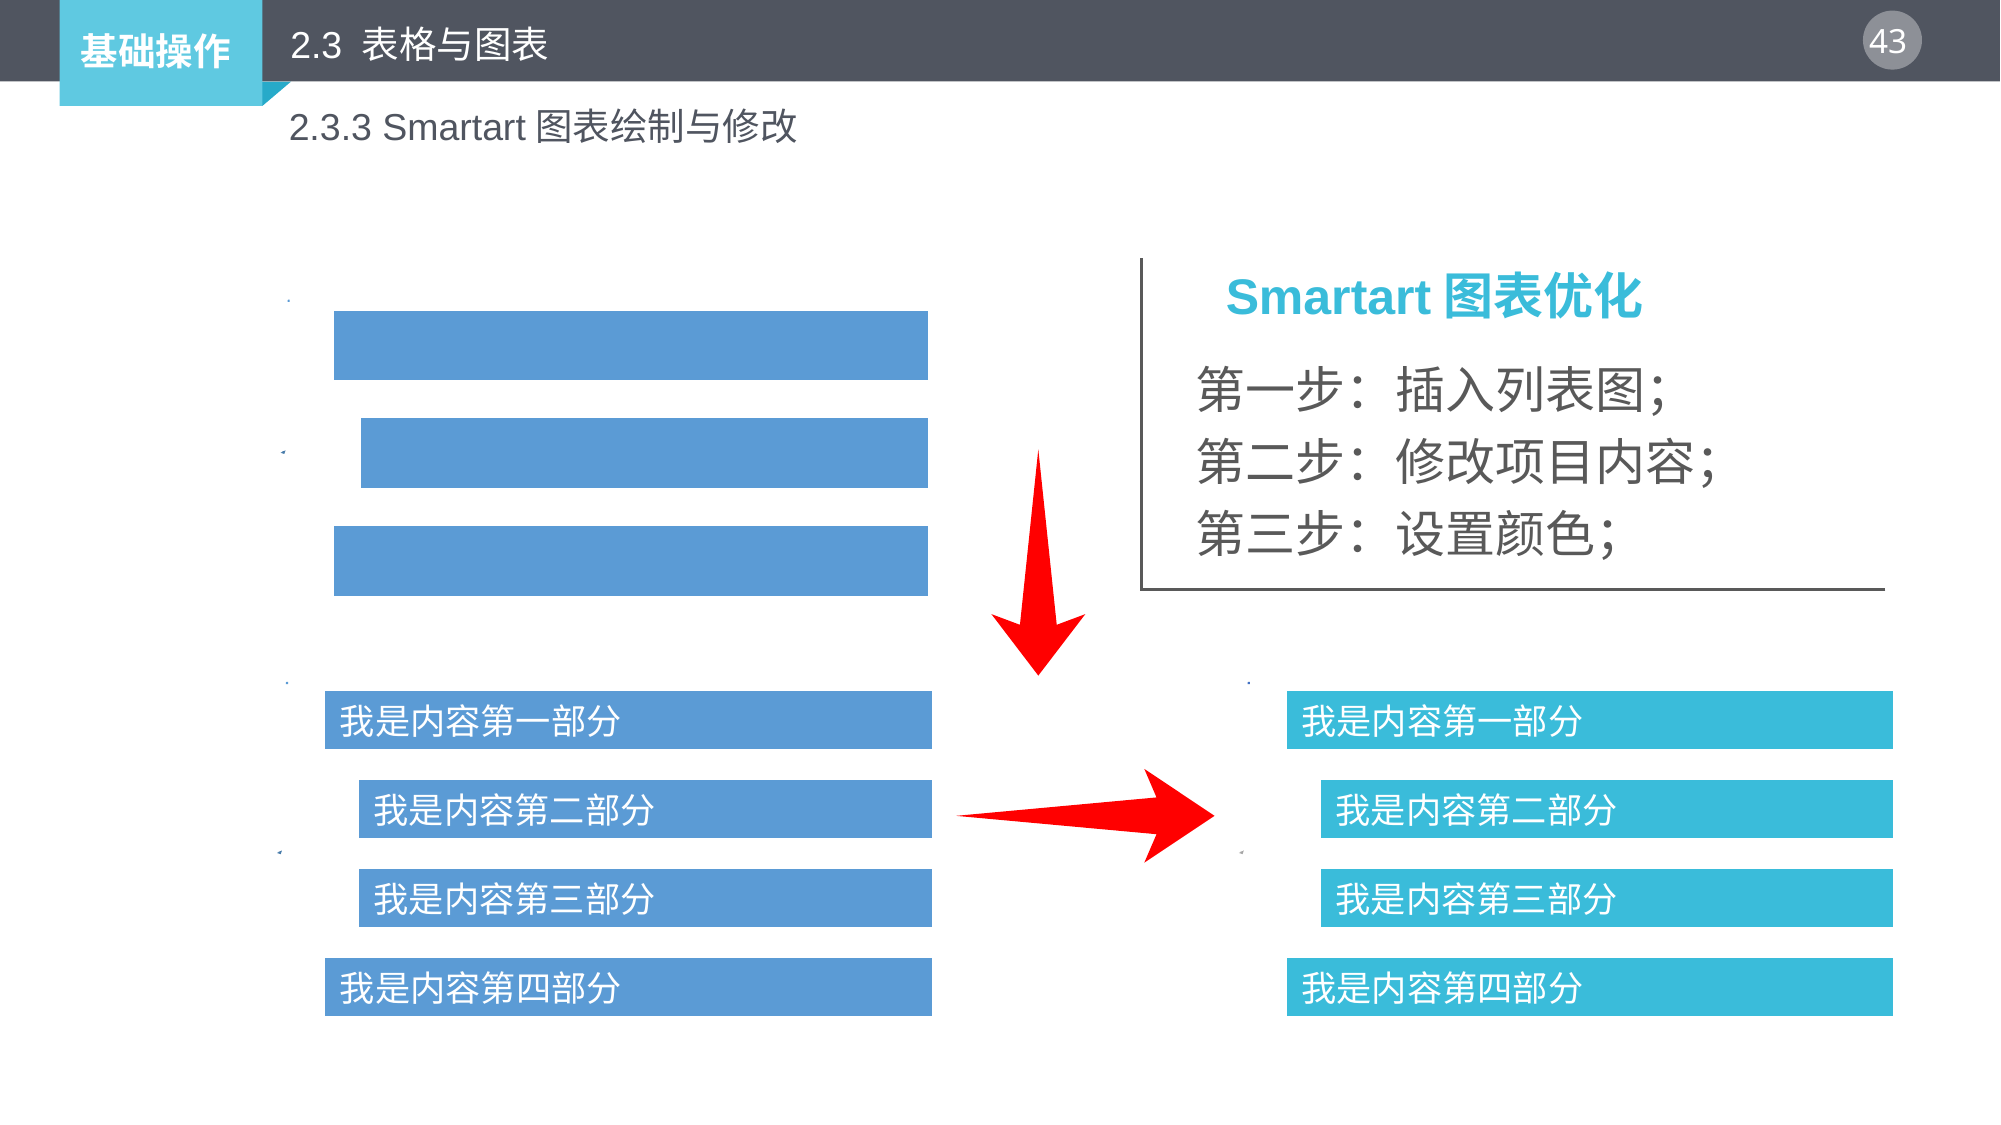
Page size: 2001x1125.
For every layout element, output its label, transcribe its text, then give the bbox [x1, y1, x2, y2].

text_box 第一步：插入列表图； 第二步：修改项目内容； 第三步：设置颜色； [1180, 339, 1866, 570]
text_box [1141, 257, 1886, 590]
text_box Smartart图表优化 [1210, 257, 1659, 333]
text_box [1236, 634, 1895, 1021]
text_box 2.3.3 Smartart图表绘制与修改 [274, 95, 813, 156]
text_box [275, 634, 933, 1021]
text_box [991, 449, 1086, 676]
text_box [956, 768, 1215, 863]
text_box 2.3 表格与图表 [275, 5, 2000, 74]
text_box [278, 242, 930, 602]
